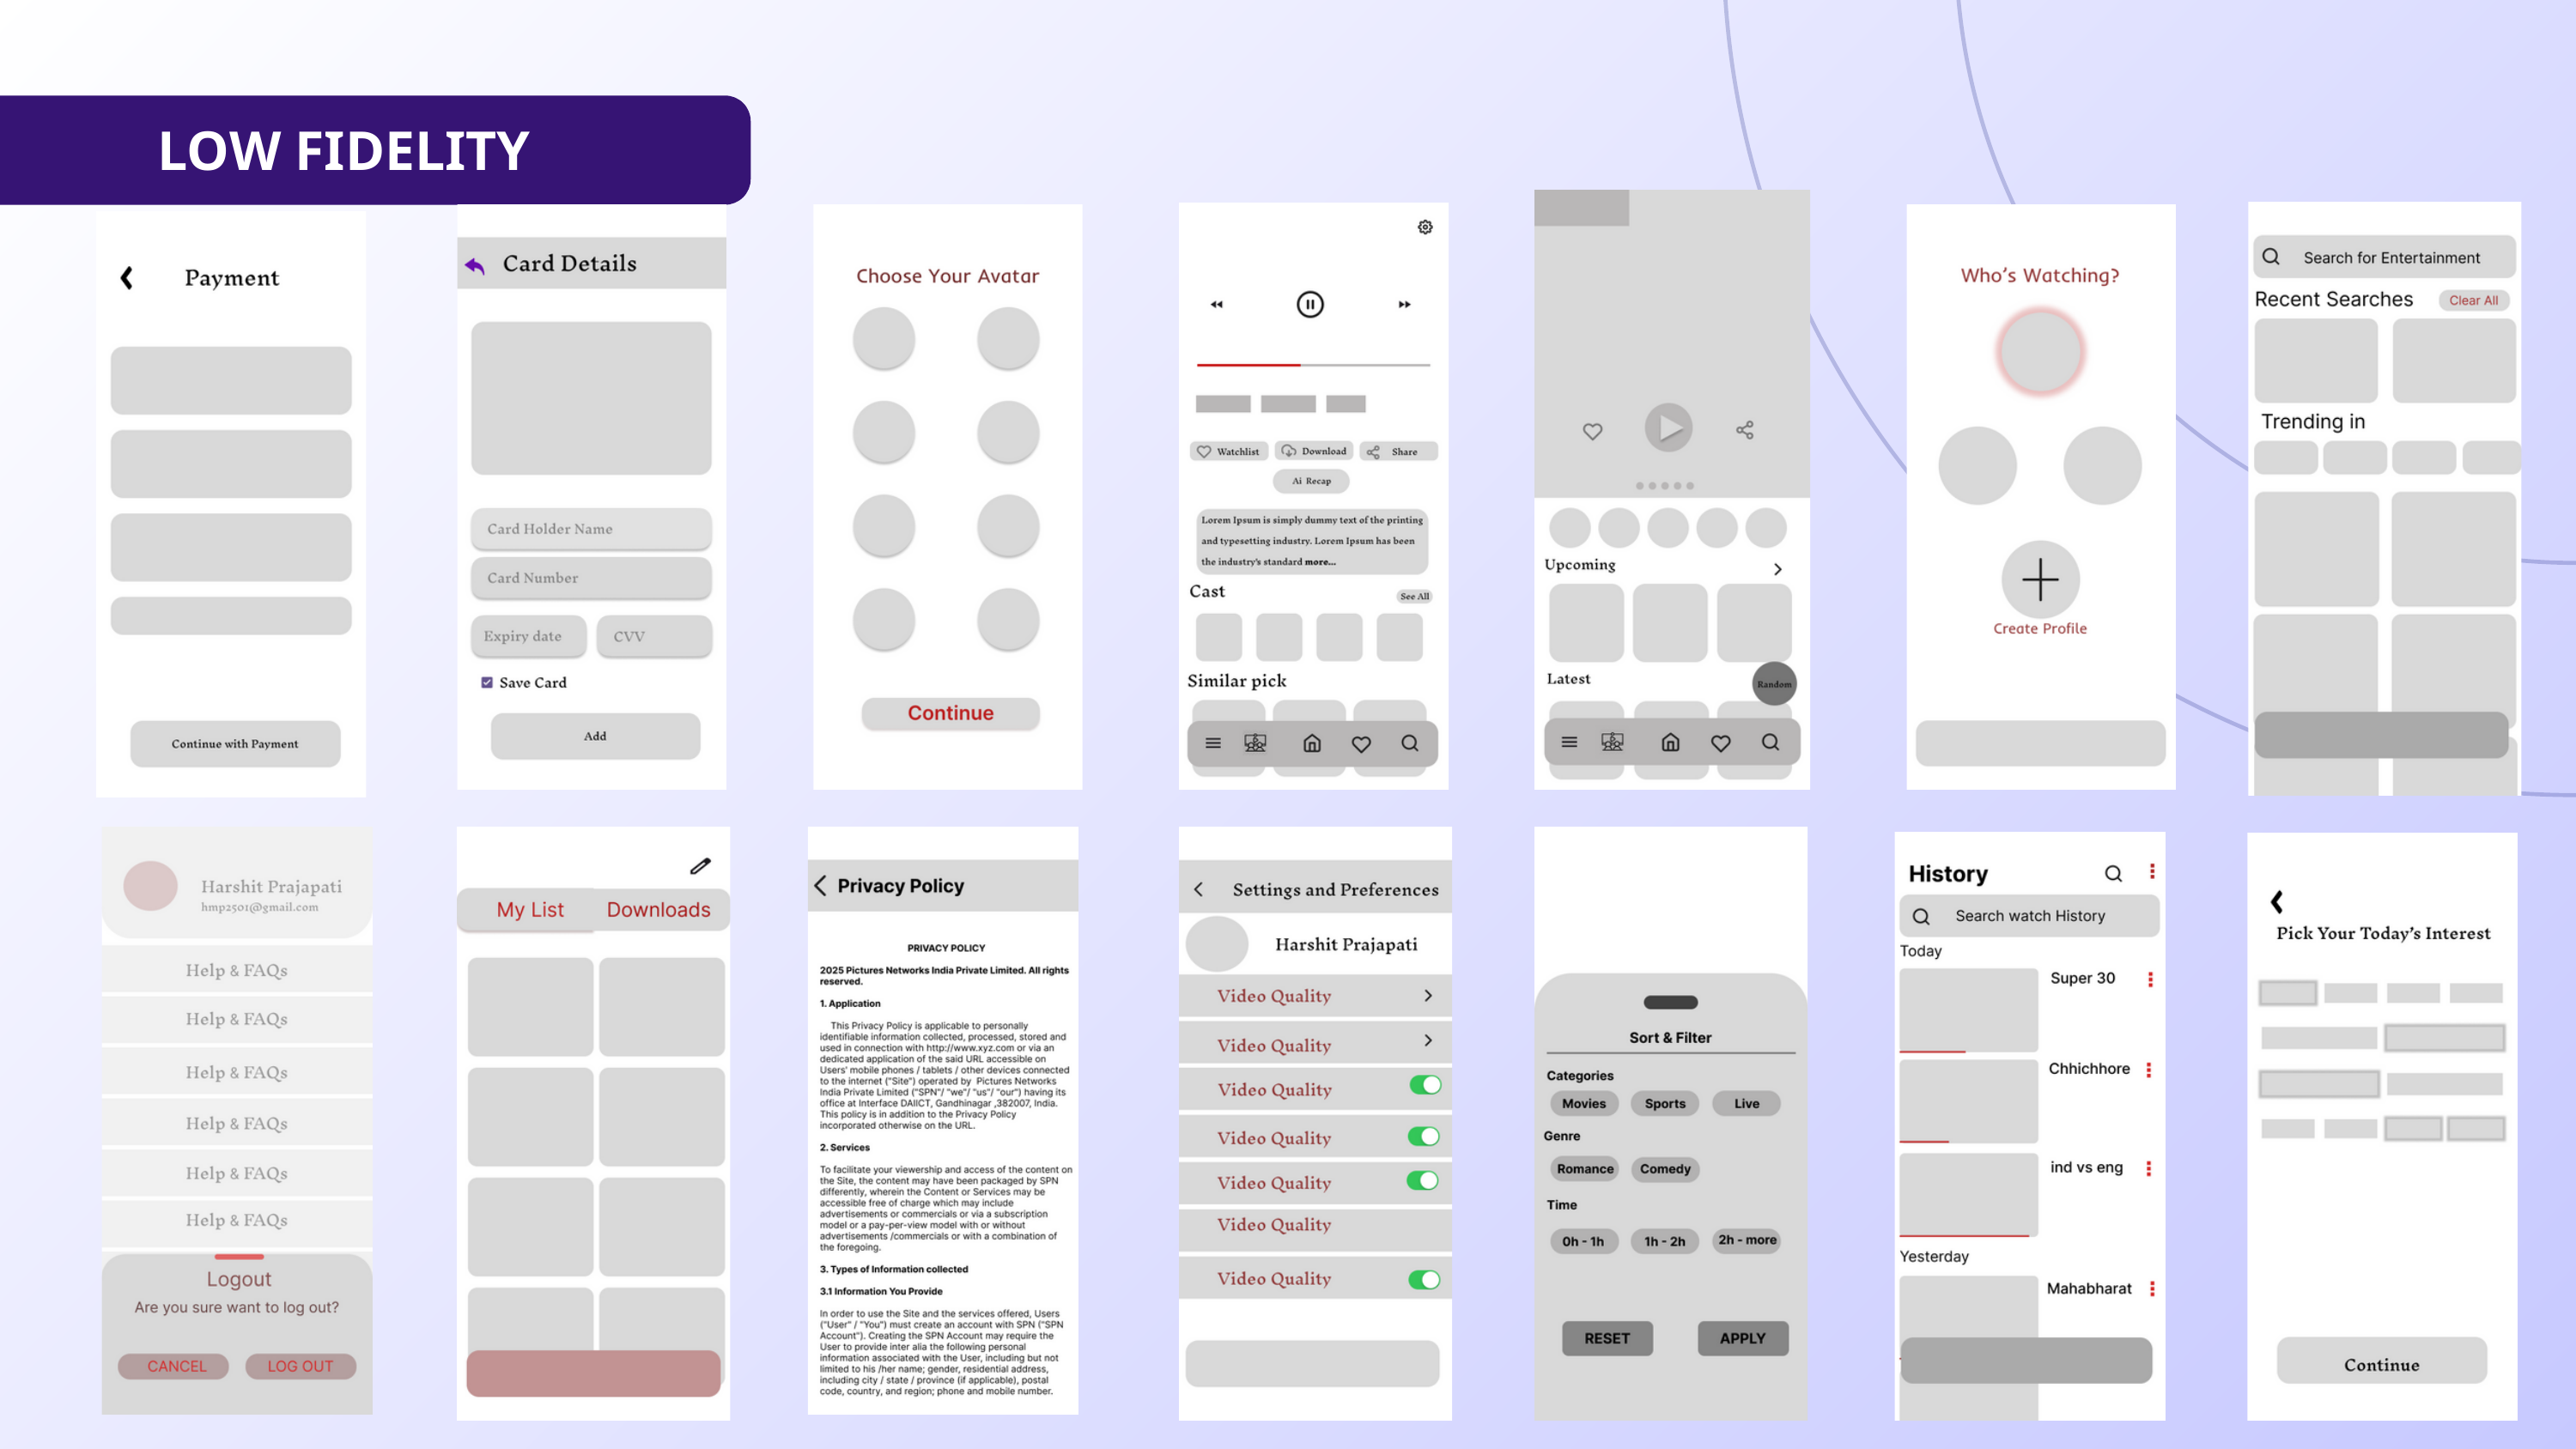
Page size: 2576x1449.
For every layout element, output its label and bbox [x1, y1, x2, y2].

text_box [813, 204, 1083, 790]
text_box [457, 212, 726, 790]
text_box [1179, 827, 1453, 1421]
text_box [2247, 833, 2518, 1421]
text_box [1955, 0, 2576, 563]
text_box [1723, 0, 2576, 796]
text_box [96, 212, 367, 797]
text_box [457, 827, 731, 1421]
text_box [807, 827, 1079, 1415]
text_box [101, 827, 373, 1415]
text_box [0, 95, 751, 205]
text_box [1534, 827, 1808, 1421]
text_box [1894, 832, 2166, 1421]
text_box [1534, 190, 1717, 790]
text_box [1179, 203, 1449, 790]
